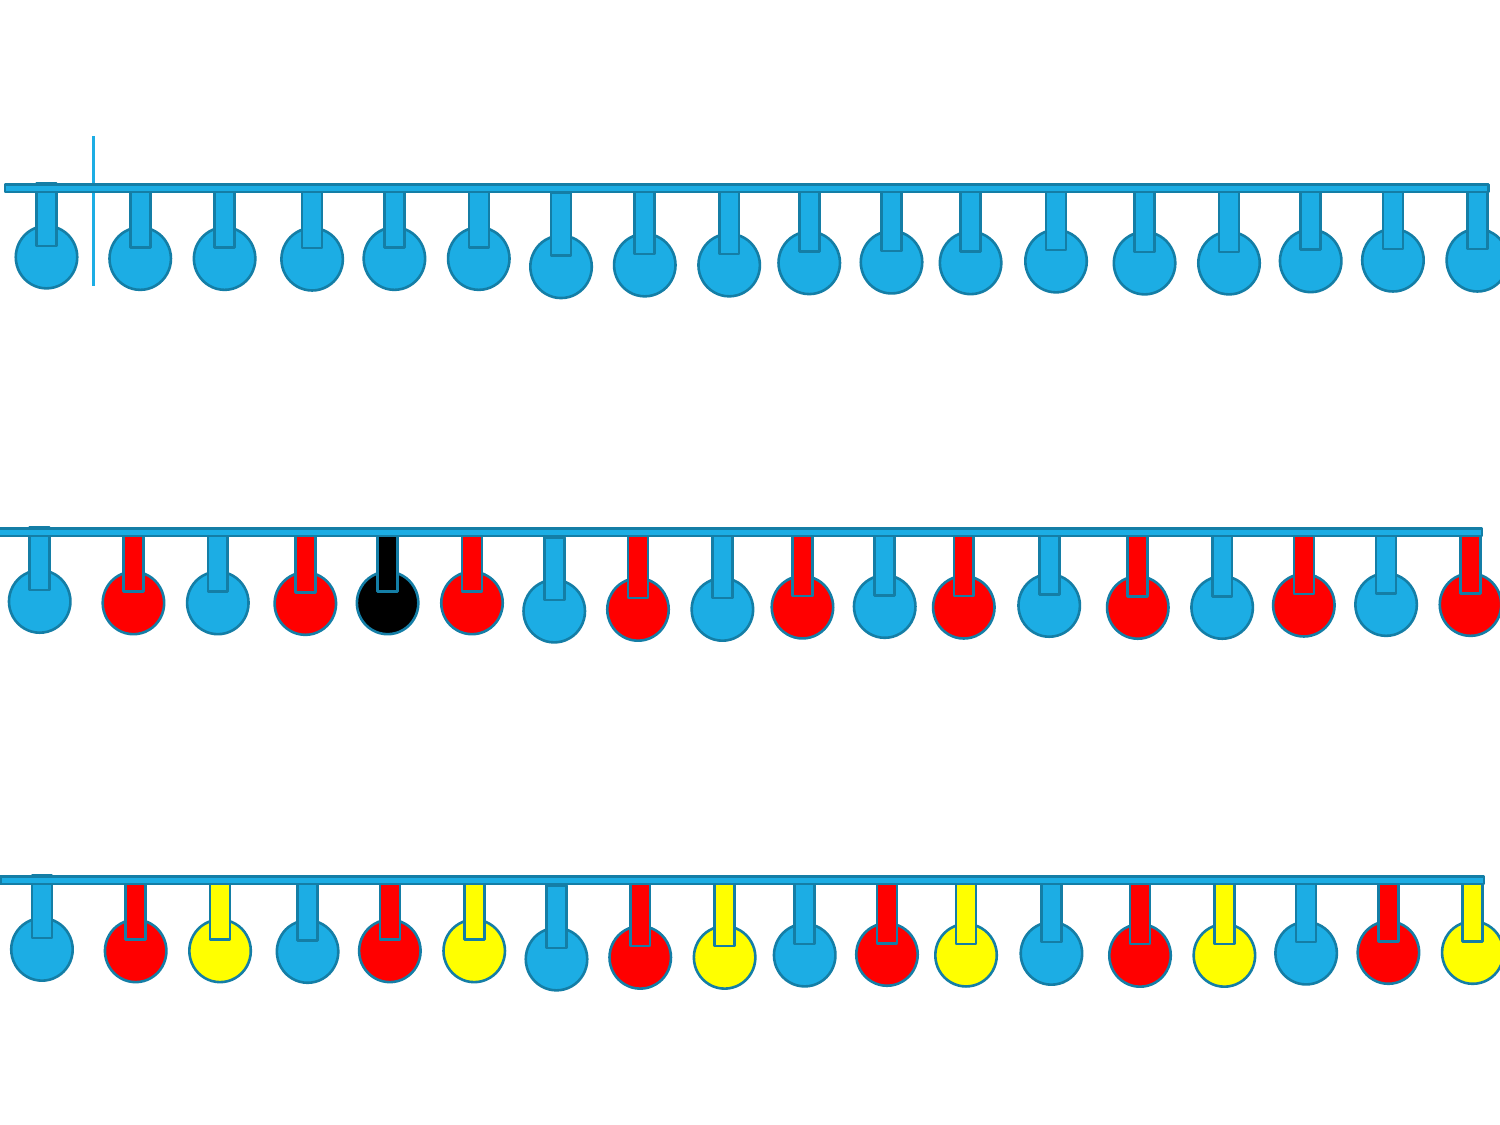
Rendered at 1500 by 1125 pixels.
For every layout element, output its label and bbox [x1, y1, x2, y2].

text_box [443, 876, 506, 983]
text_box [276, 877, 339, 984]
text_box [1361, 186, 1424, 292]
text_box [1025, 187, 1087, 293]
text_box [525, 885, 588, 991]
text_box [853, 532, 916, 639]
text_box [1191, 533, 1254, 640]
text_box [1106, 533, 1169, 640]
text_box [506, 876, 1485, 885]
text_box [109, 184, 172, 291]
text_box [189, 876, 252, 983]
text_box [186, 529, 249, 635]
text_box [10, 875, 73, 981]
text_box [1446, 186, 1500, 292]
text_box [421, 876, 442, 885]
text_box [167, 876, 188, 885]
text_box [341, 184, 362, 192]
text_box [420, 528, 439, 537]
text_box [1272, 531, 1335, 637]
text_box [613, 191, 676, 297]
text_box [447, 184, 510, 291]
text_box [698, 191, 761, 297]
text_box [505, 528, 1482, 537]
text_box [172, 184, 192, 192]
text_box [691, 535, 754, 641]
text_box [1109, 881, 1171, 987]
text_box [252, 876, 277, 885]
text_box [510, 184, 1489, 192]
text_box [8, 527, 71, 633]
text_box [281, 185, 344, 291]
text_box [1279, 186, 1342, 293]
text_box [274, 529, 337, 636]
text_box [334, 528, 355, 537]
text_box [778, 188, 841, 295]
text_box [440, 529, 503, 635]
text_box [102, 529, 165, 635]
text_box [1441, 878, 1500, 985]
text_box [1439, 530, 1500, 637]
text_box [256, 184, 282, 192]
text_box [72, 528, 101, 537]
text_box [358, 876, 421, 983]
text_box [1357, 878, 1420, 985]
text_box [356, 529, 419, 635]
text_box [523, 537, 586, 643]
text_box [932, 533, 995, 639]
text_box [1113, 189, 1176, 295]
text_box [80, 184, 108, 192]
text_box [426, 184, 446, 192]
text_box [104, 876, 167, 983]
text_box [336, 876, 357, 885]
text_box [771, 533, 834, 639]
text_box [860, 188, 923, 294]
text_box [773, 881, 836, 987]
text_box [939, 189, 1002, 295]
text_box [855, 880, 918, 987]
text_box [5, 184, 12, 192]
text_box [530, 192, 592, 299]
text_box [0, 528, 6, 537]
text_box [363, 184, 426, 291]
text_box [0, 876, 8, 885]
text_box [1018, 531, 1081, 637]
text_box [248, 528, 275, 537]
text_box [693, 883, 756, 989]
text_box [1020, 879, 1083, 985]
text_box [1355, 530, 1418, 637]
text_box [15, 183, 78, 289]
text_box [1275, 879, 1338, 985]
text_box [935, 881, 997, 987]
text_box [75, 876, 103, 885]
text_box [193, 184, 256, 291]
text_box [609, 883, 672, 989]
text_box [164, 528, 185, 537]
text_box [606, 535, 669, 641]
text_box [1193, 881, 1256, 987]
text_box [1198, 189, 1260, 295]
